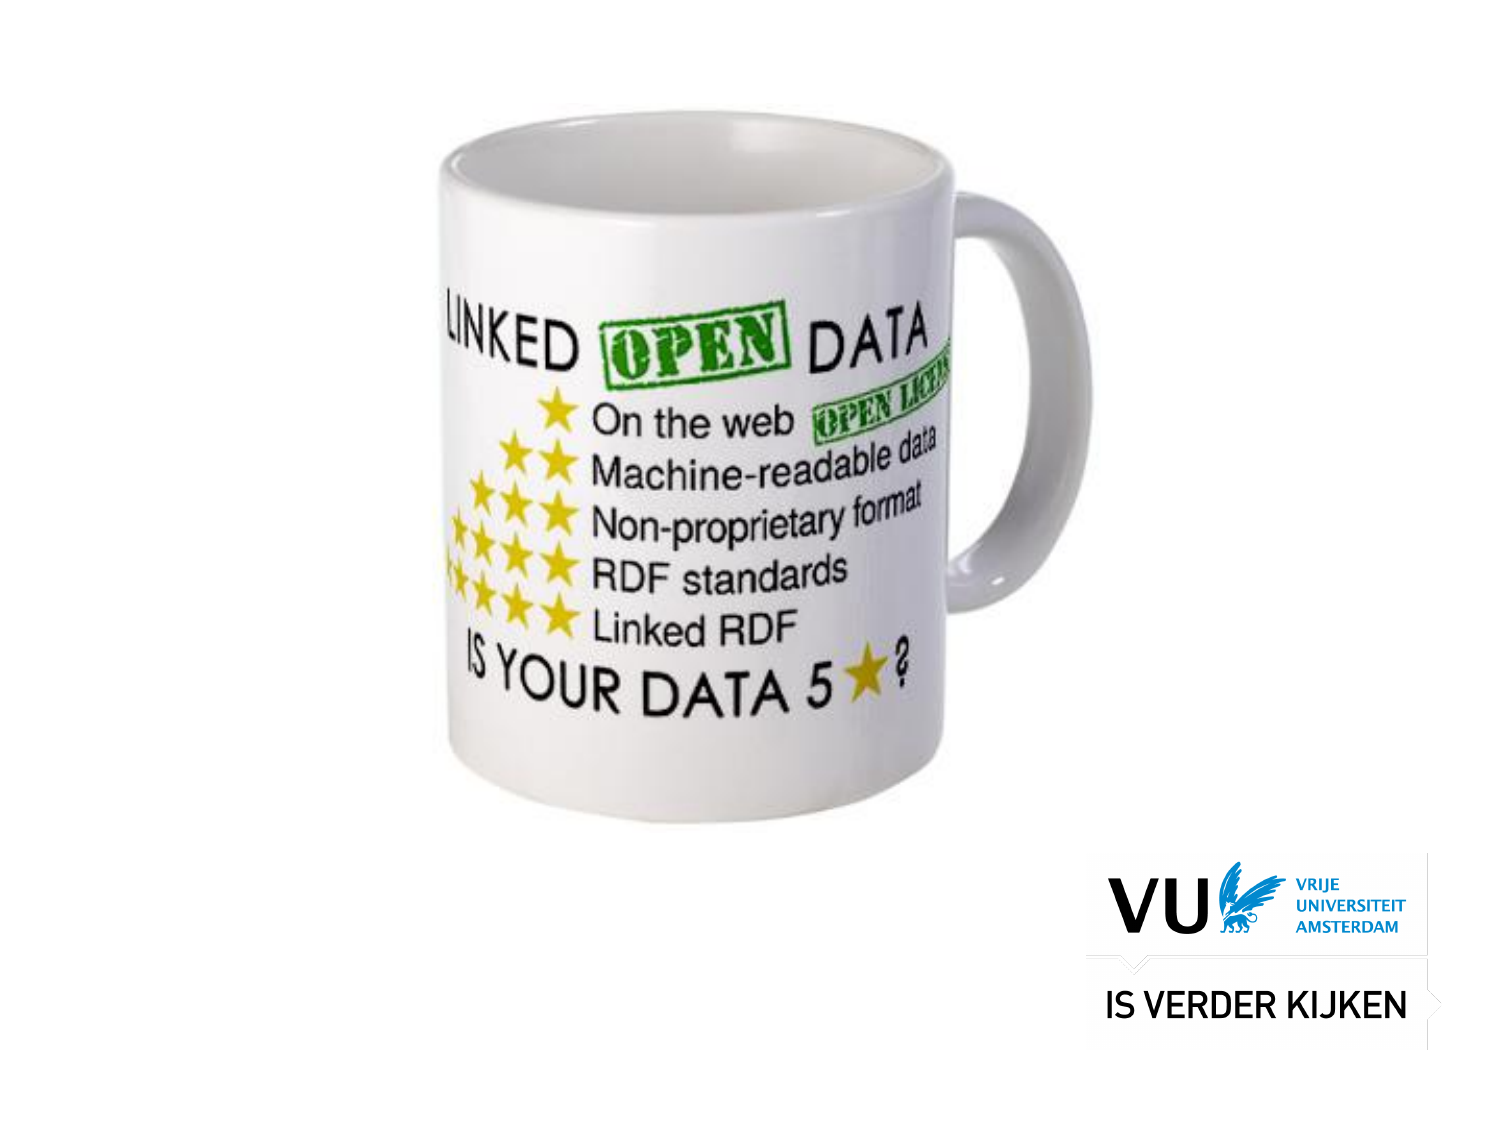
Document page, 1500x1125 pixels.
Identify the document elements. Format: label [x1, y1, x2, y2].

picture [1086, 853, 1442, 1050]
picture [400, 103, 1130, 833]
